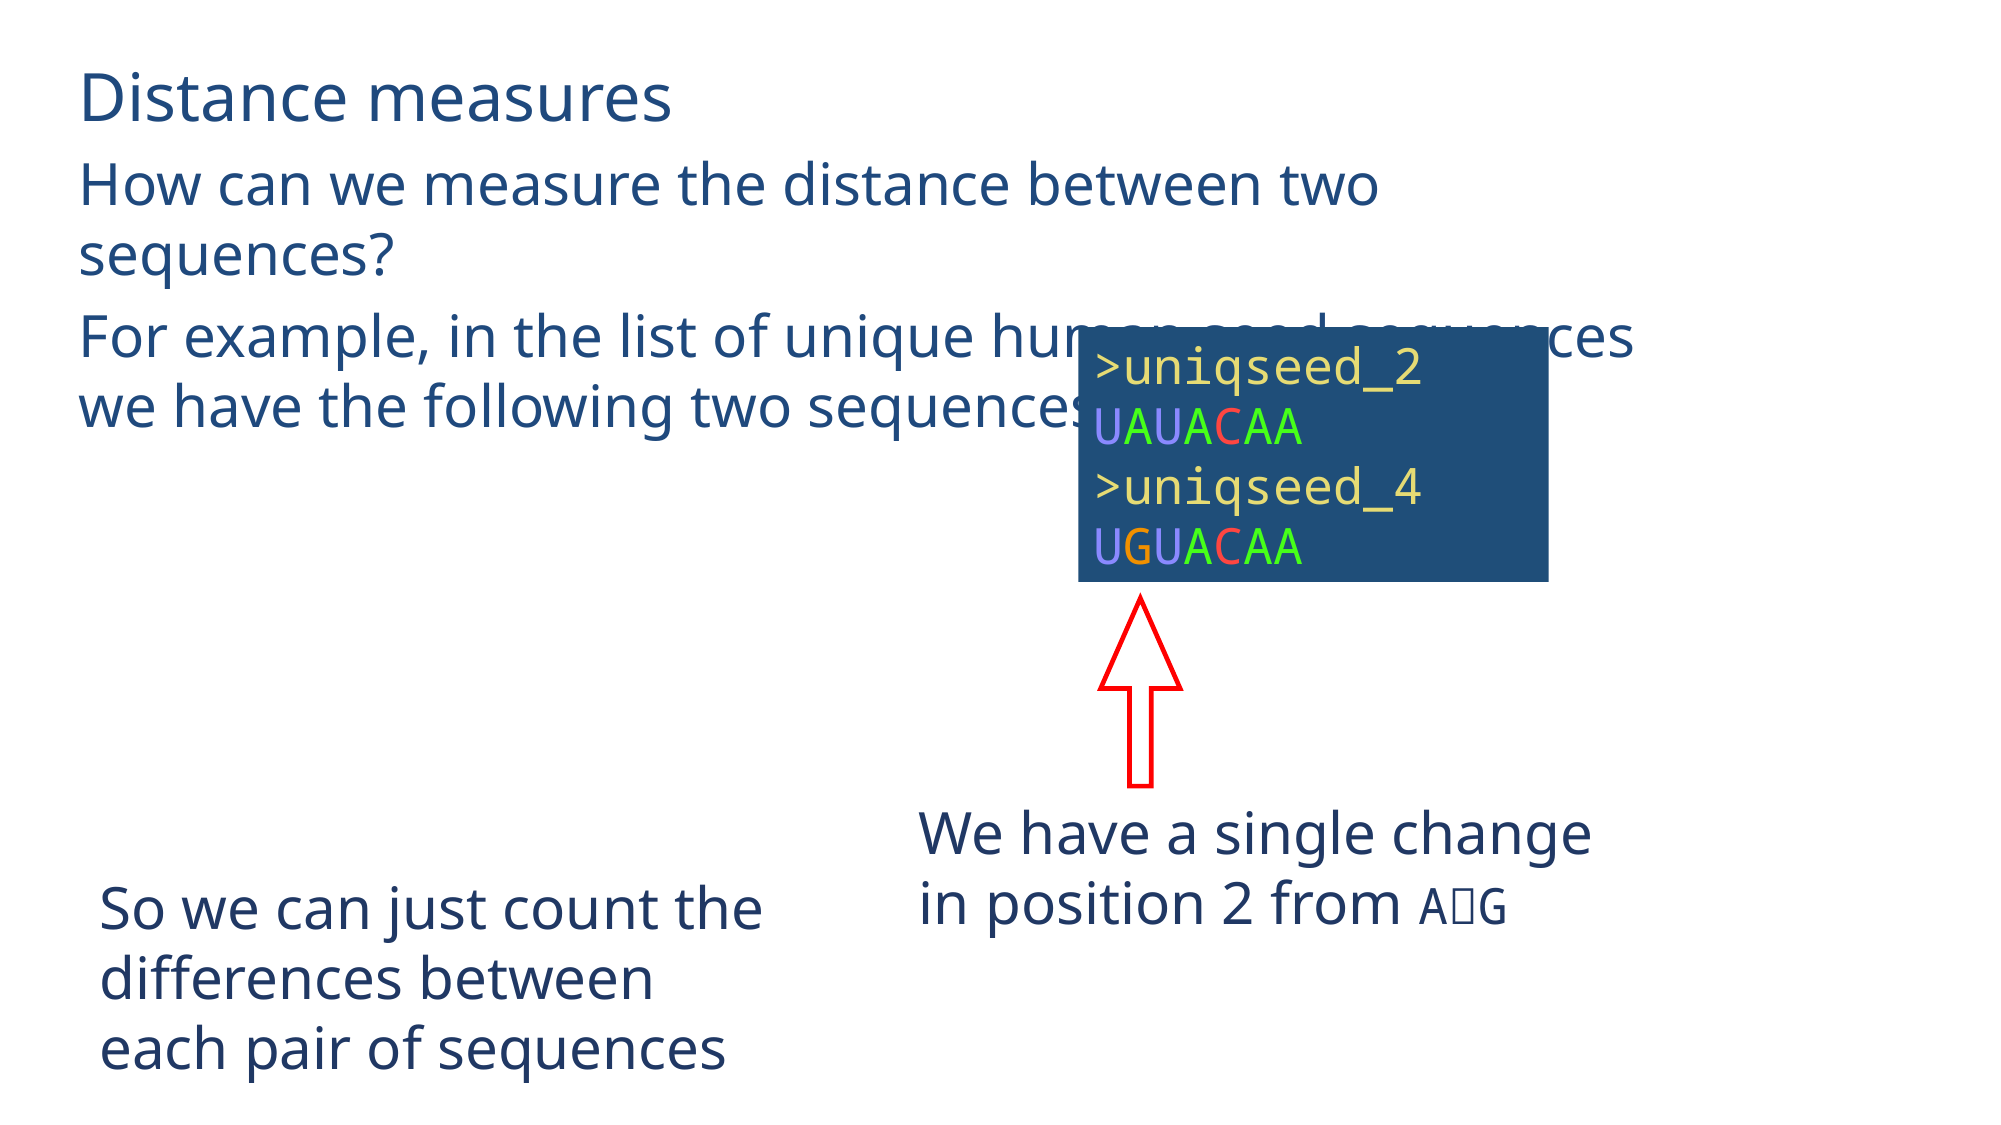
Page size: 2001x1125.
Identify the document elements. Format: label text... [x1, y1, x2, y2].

text_box >uniqseed_2 UAUACAA >uniqseed_4 UGUACAA [1078, 327, 1549, 582]
text_box Distance measures How can we measure the distance between two sequences? For example, in the list of unique human seed sequences we have the following two sequences [64, 47, 1717, 447]
text_box [1099, 595, 1182, 788]
text_box So we can just count the differences between each pair of sequences [84, 863, 806, 1089]
text_box We have a single change in position 2 from AG [904, 788, 1626, 944]
